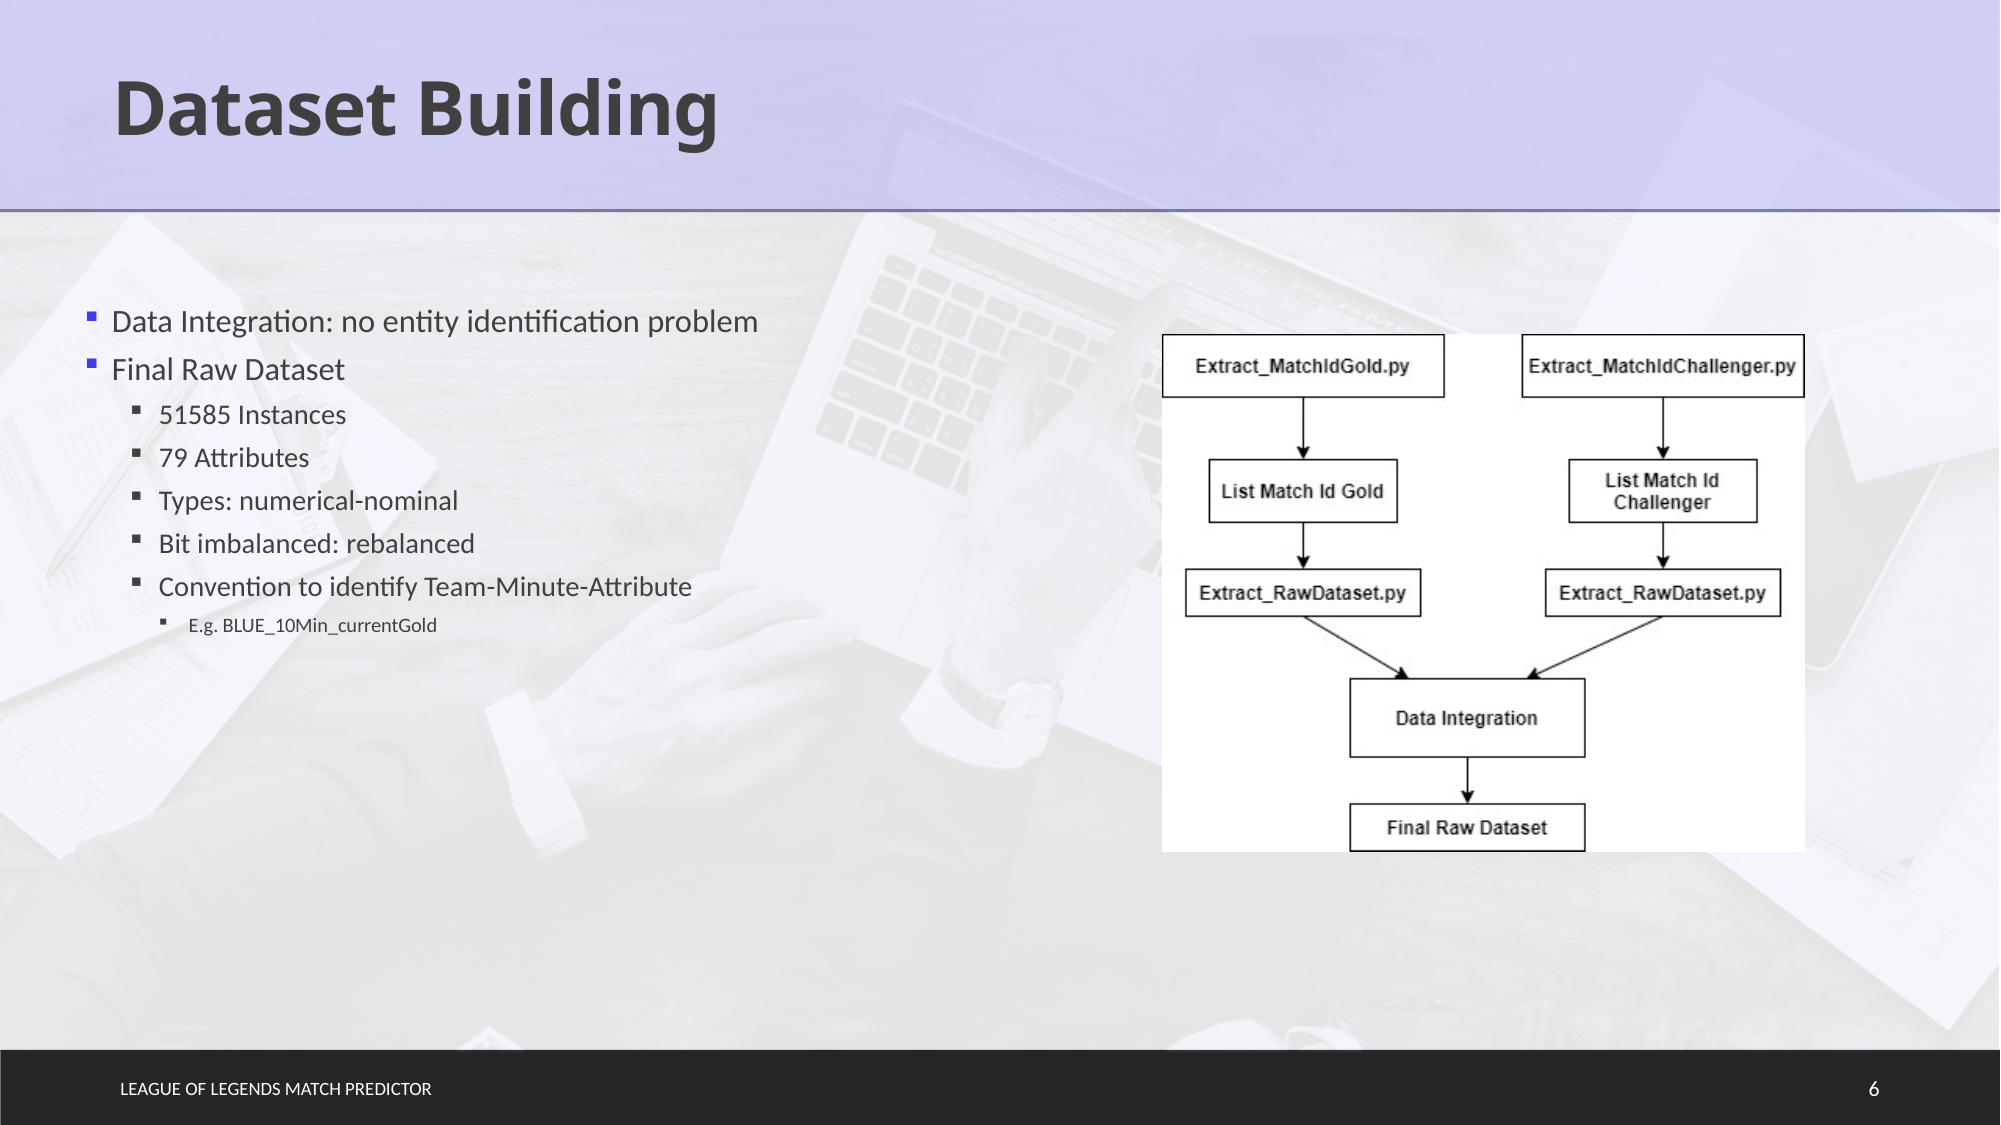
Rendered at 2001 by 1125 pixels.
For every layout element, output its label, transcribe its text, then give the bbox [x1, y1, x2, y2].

slide_number 6 [1793, 1060, 1895, 1118]
picture [0, 0, 2000, 1052]
footer League of Legends match predictor [105, 1060, 1224, 1118]
